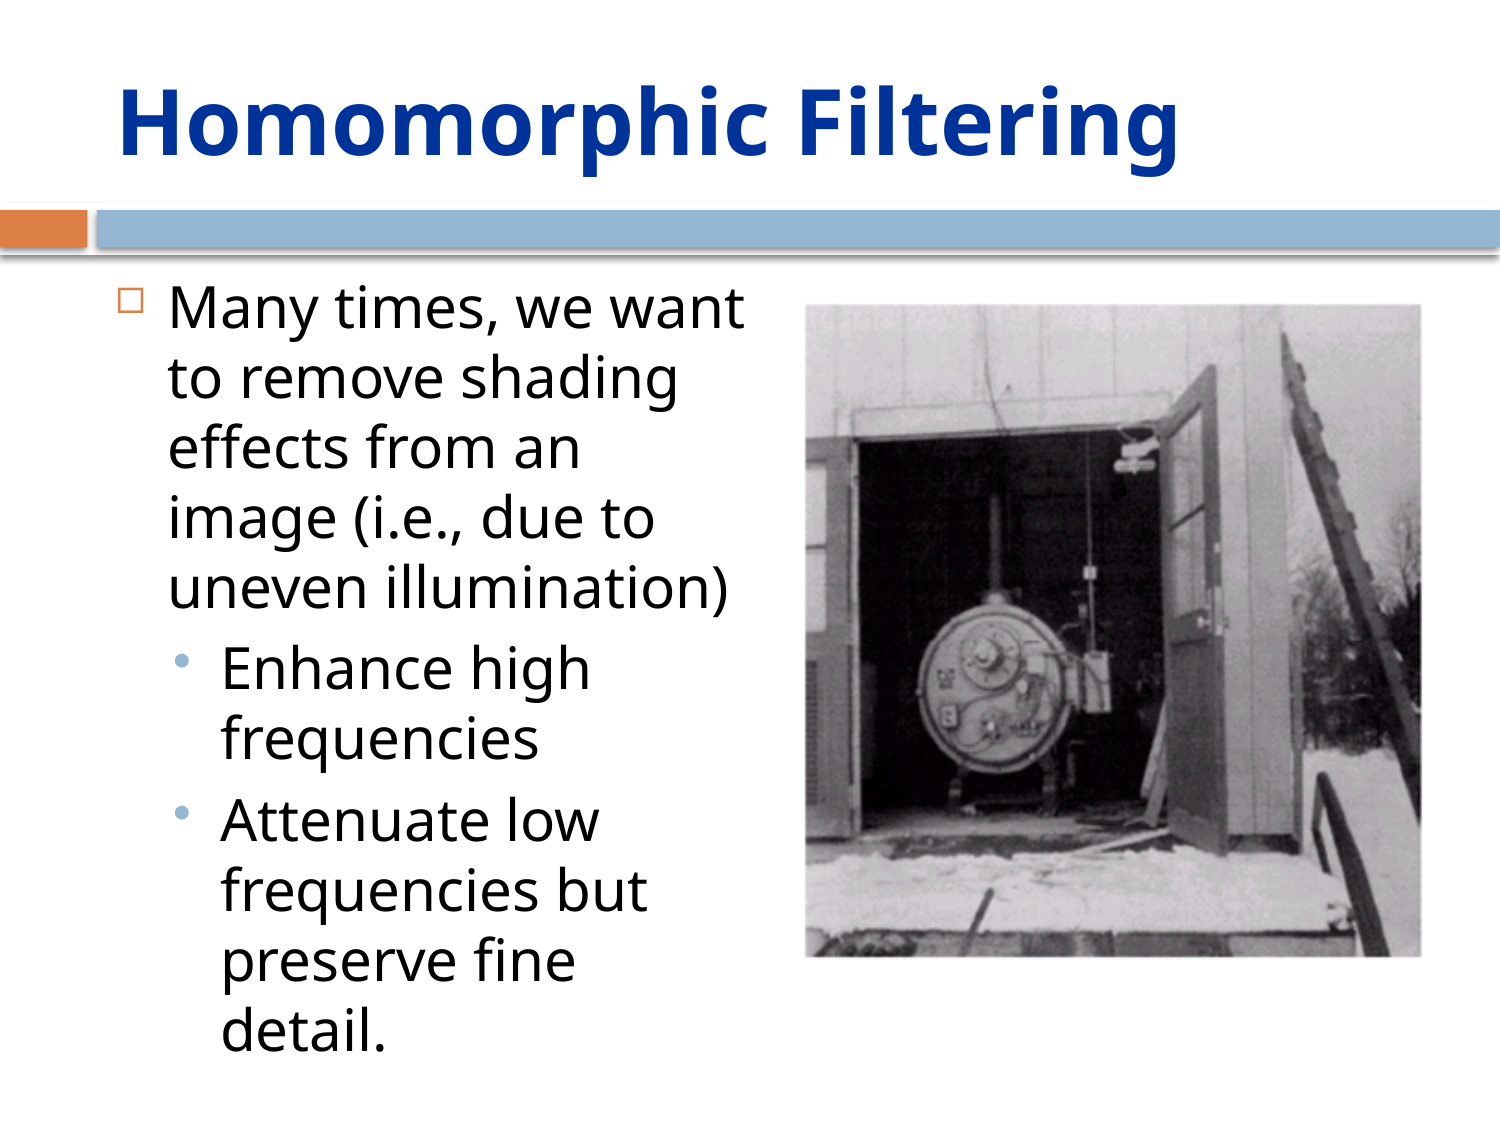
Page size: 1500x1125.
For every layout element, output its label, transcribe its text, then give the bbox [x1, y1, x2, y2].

list Many times, we want to remove shading effects from an image (i.e., due to uneven illumination) Enhance high frequencies Attenuate low frequencies but preserve fine detail. [100, 262, 775, 1088]
picture [799, 299, 1424, 963]
title Homomorphic Filtering [100, 37, 1438, 200]
